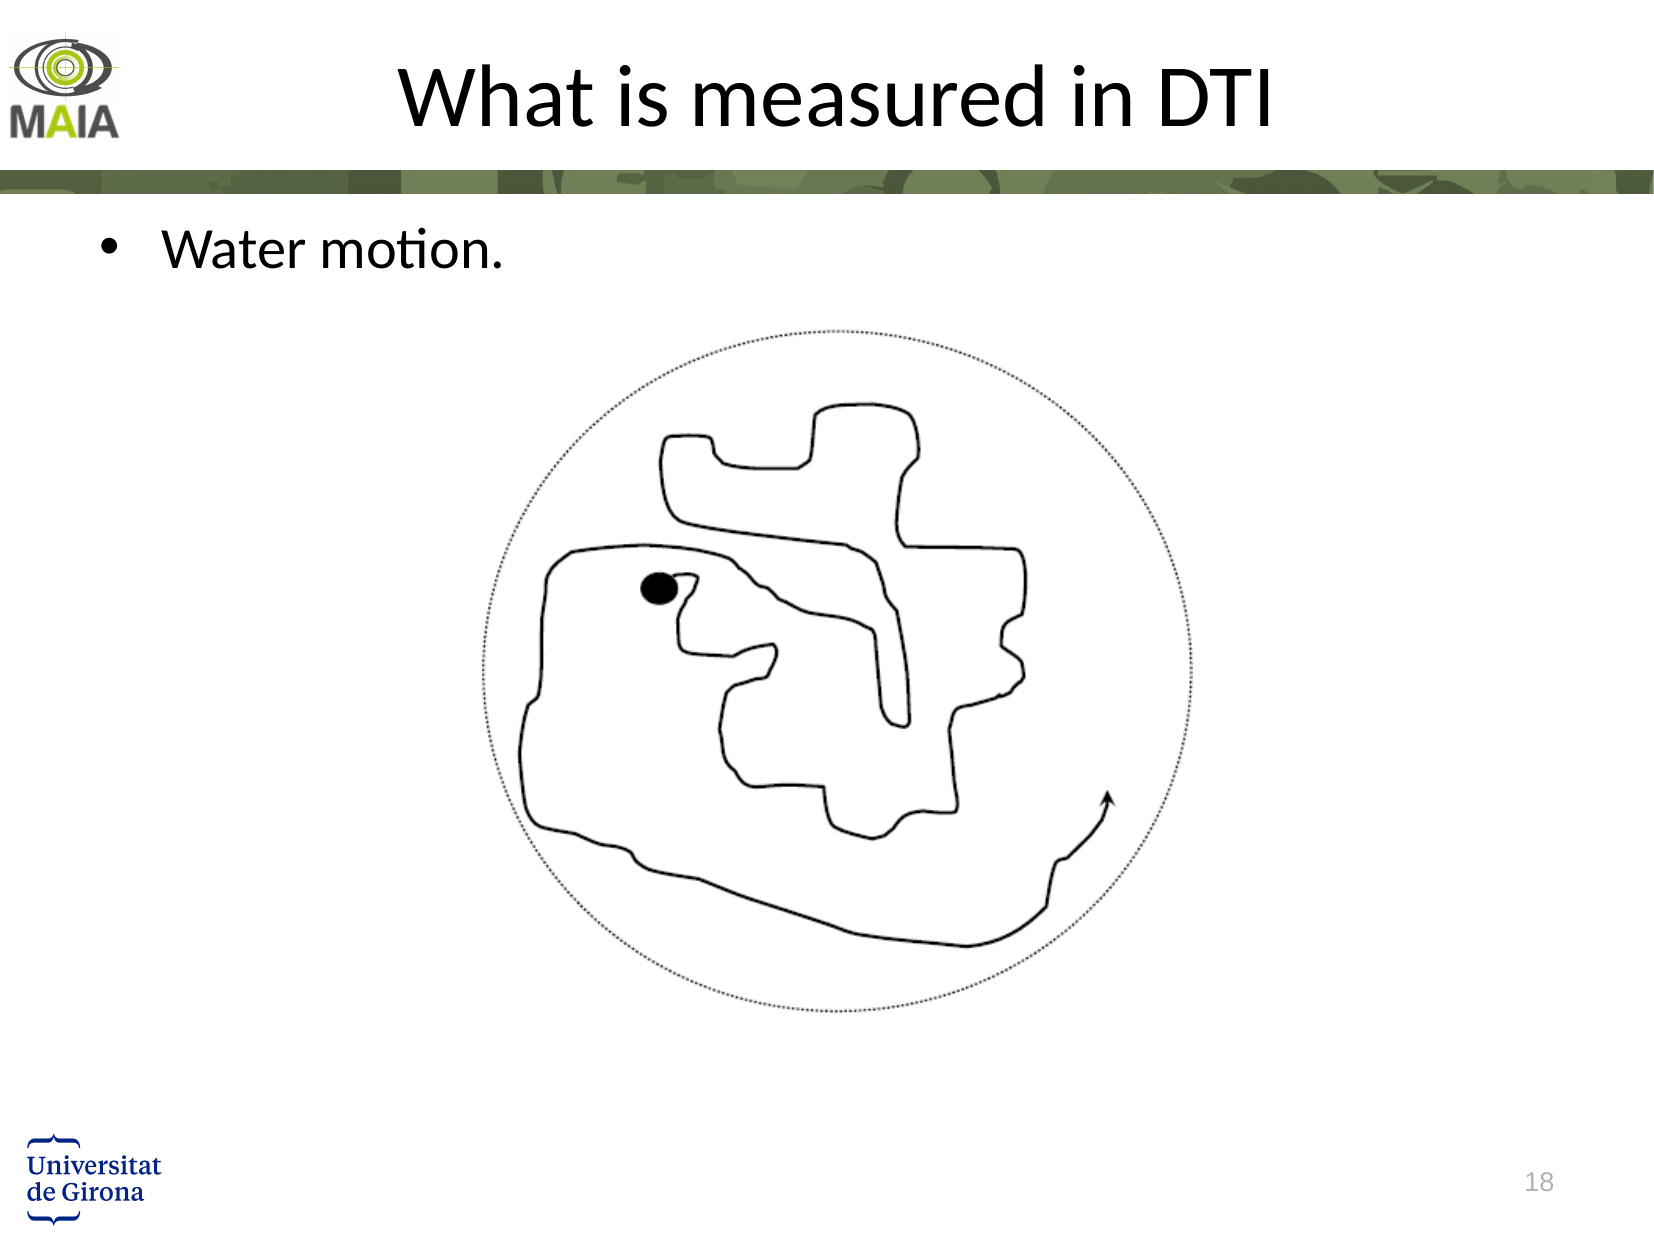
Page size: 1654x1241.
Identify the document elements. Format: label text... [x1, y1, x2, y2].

picture [8, 31, 92, 144]
slide_number 18 [1185, 1149, 1571, 1216]
list Water motion. [82, 201, 1571, 1144]
title What is measured in DTI [92, 29, 1582, 153]
picture [459, 327, 1215, 1029]
